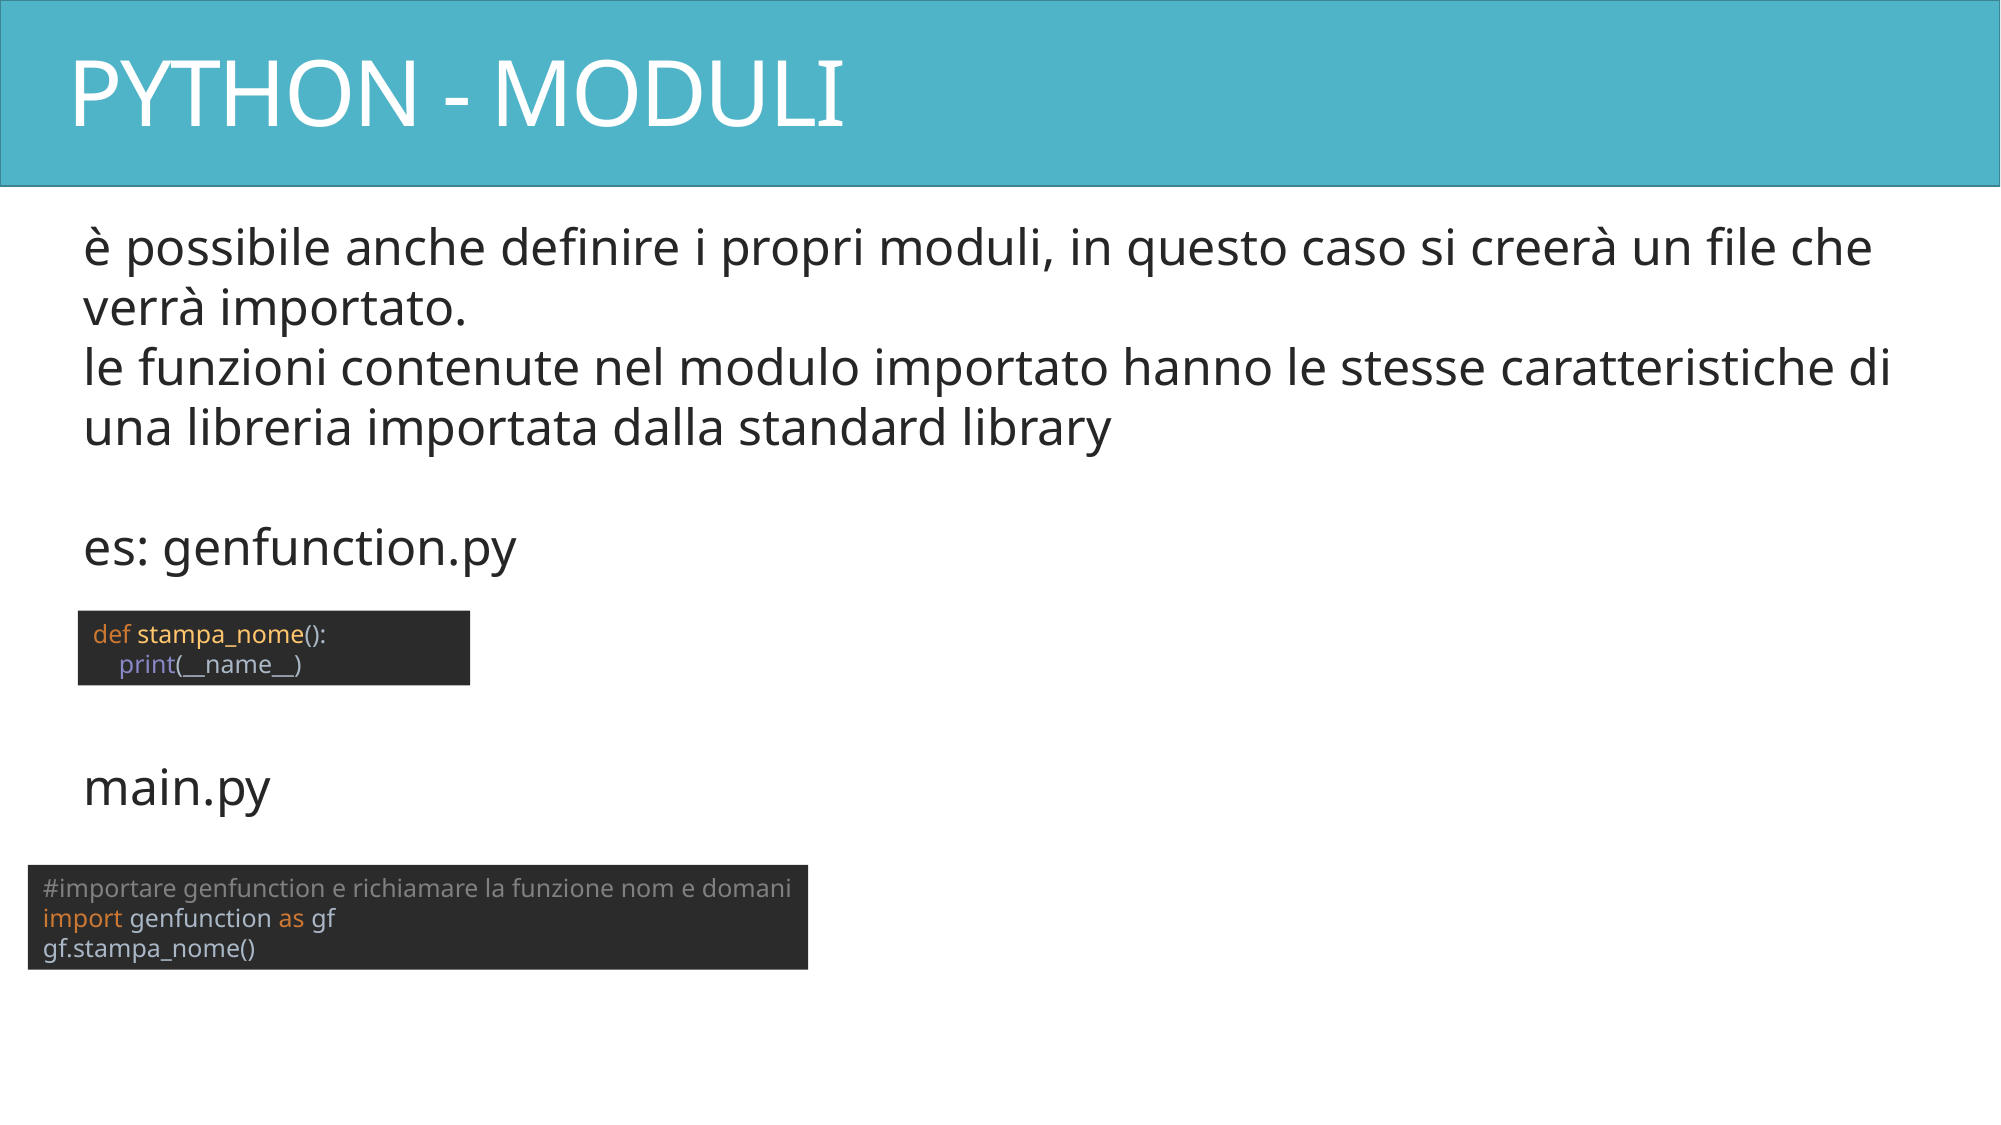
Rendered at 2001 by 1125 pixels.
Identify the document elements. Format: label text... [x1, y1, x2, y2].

title PYTHON - MODULI [52, 21, 1950, 176]
text_box #importare genfunction e richiamare la funzione nom e domani import genfunction as gf gf.stampa_nome() [27, 864, 809, 970]
list è possibile anche definire i propri moduli, in questo caso si creerà un file che verrà importato. le funzioni contenute nel modulo importato hanno le stesse caratteristiche di una libreria importata dalla standard library es: genfunction.py main.py [53, 207, 1949, 1084]
text_box def stampa_nome(): print(__name__) [77, 610, 471, 686]
